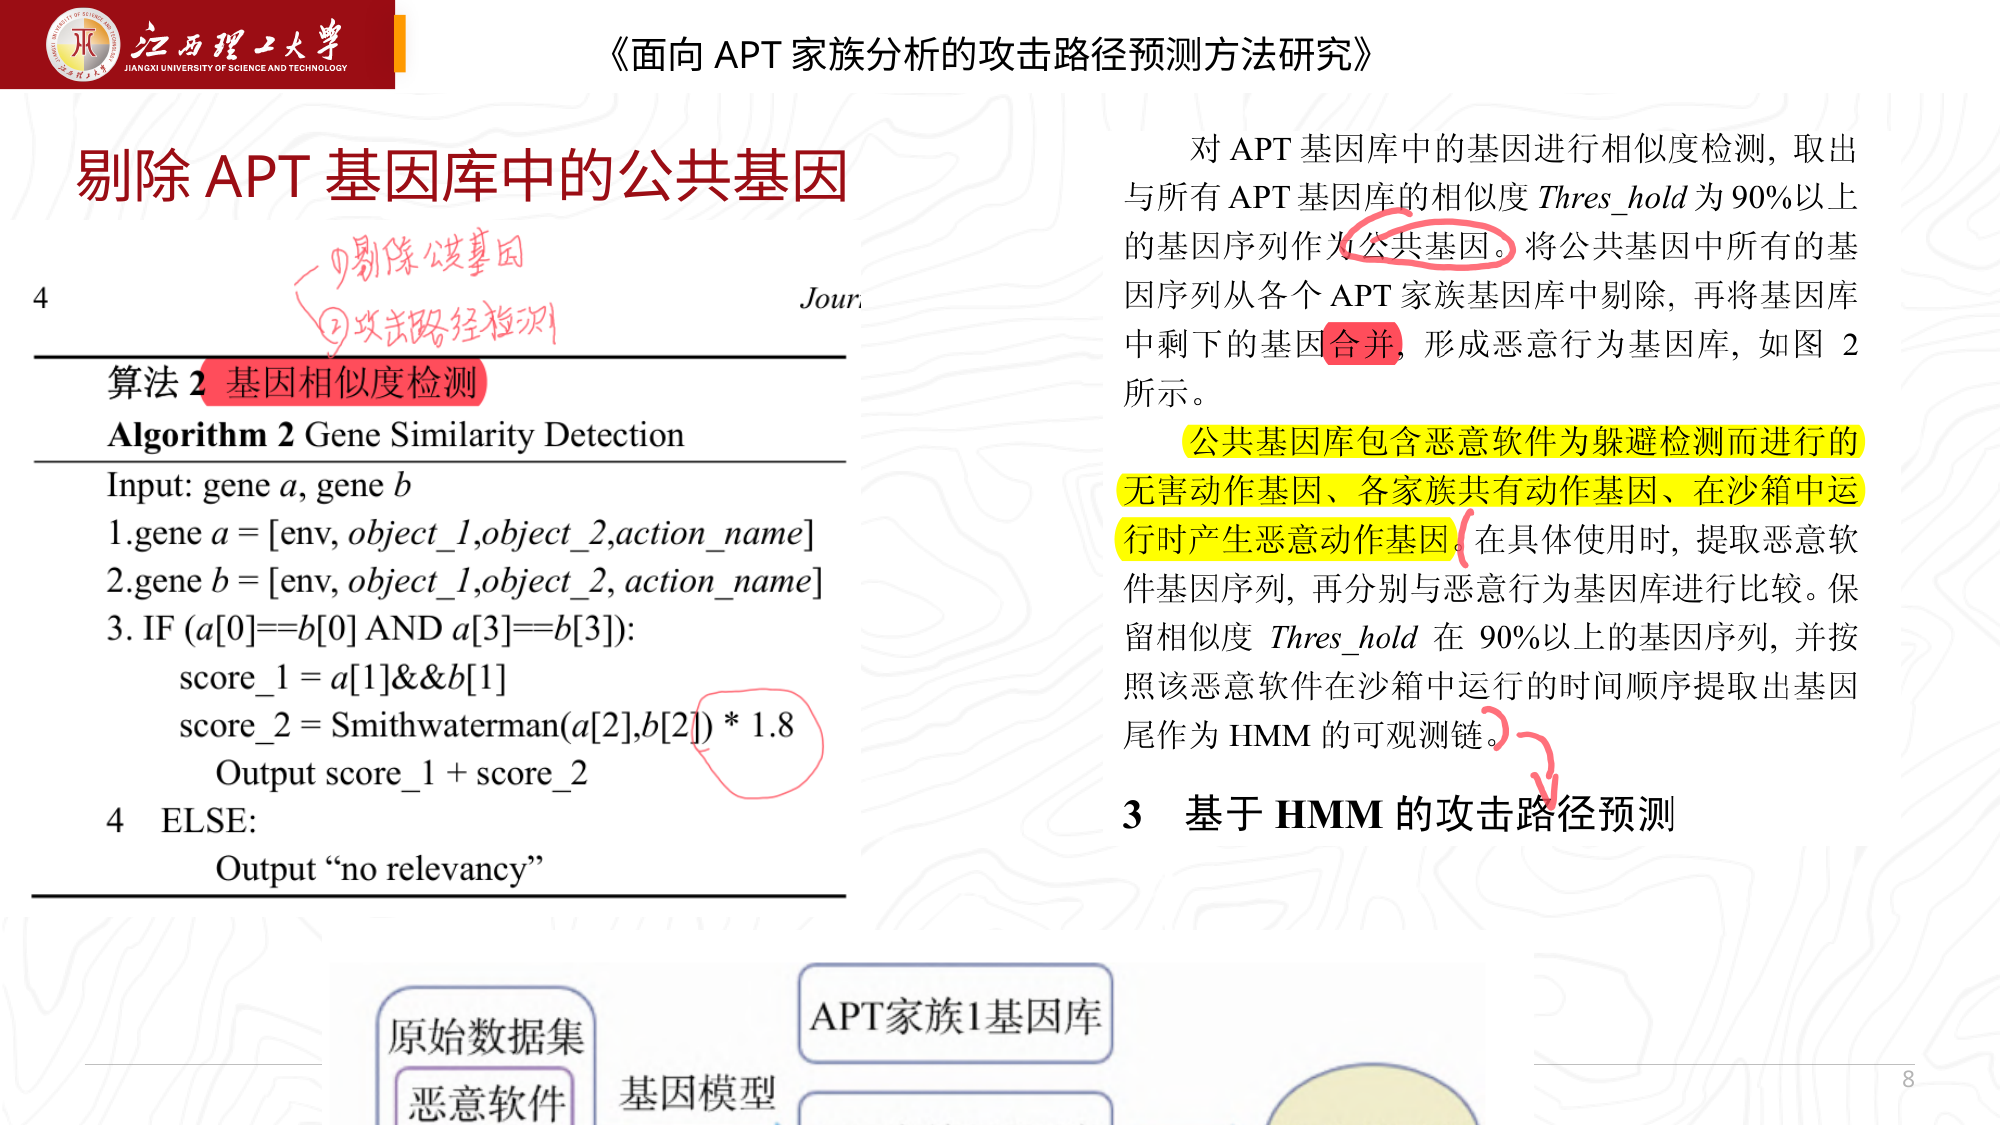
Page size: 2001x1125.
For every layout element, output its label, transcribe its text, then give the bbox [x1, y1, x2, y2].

slide_number 8 [1765, 1056, 1916, 1104]
picture [0, 220, 861, 917]
picture [1103, 131, 1901, 846]
text_box 剔除APT基因库中的公共基因 [60, 131, 864, 216]
picture [46, 4, 355, 85]
text_box 《面向APT家族分析的攻击路径预测方法研究》 [578, 23, 1672, 84]
picture [322, 930, 1534, 1125]
